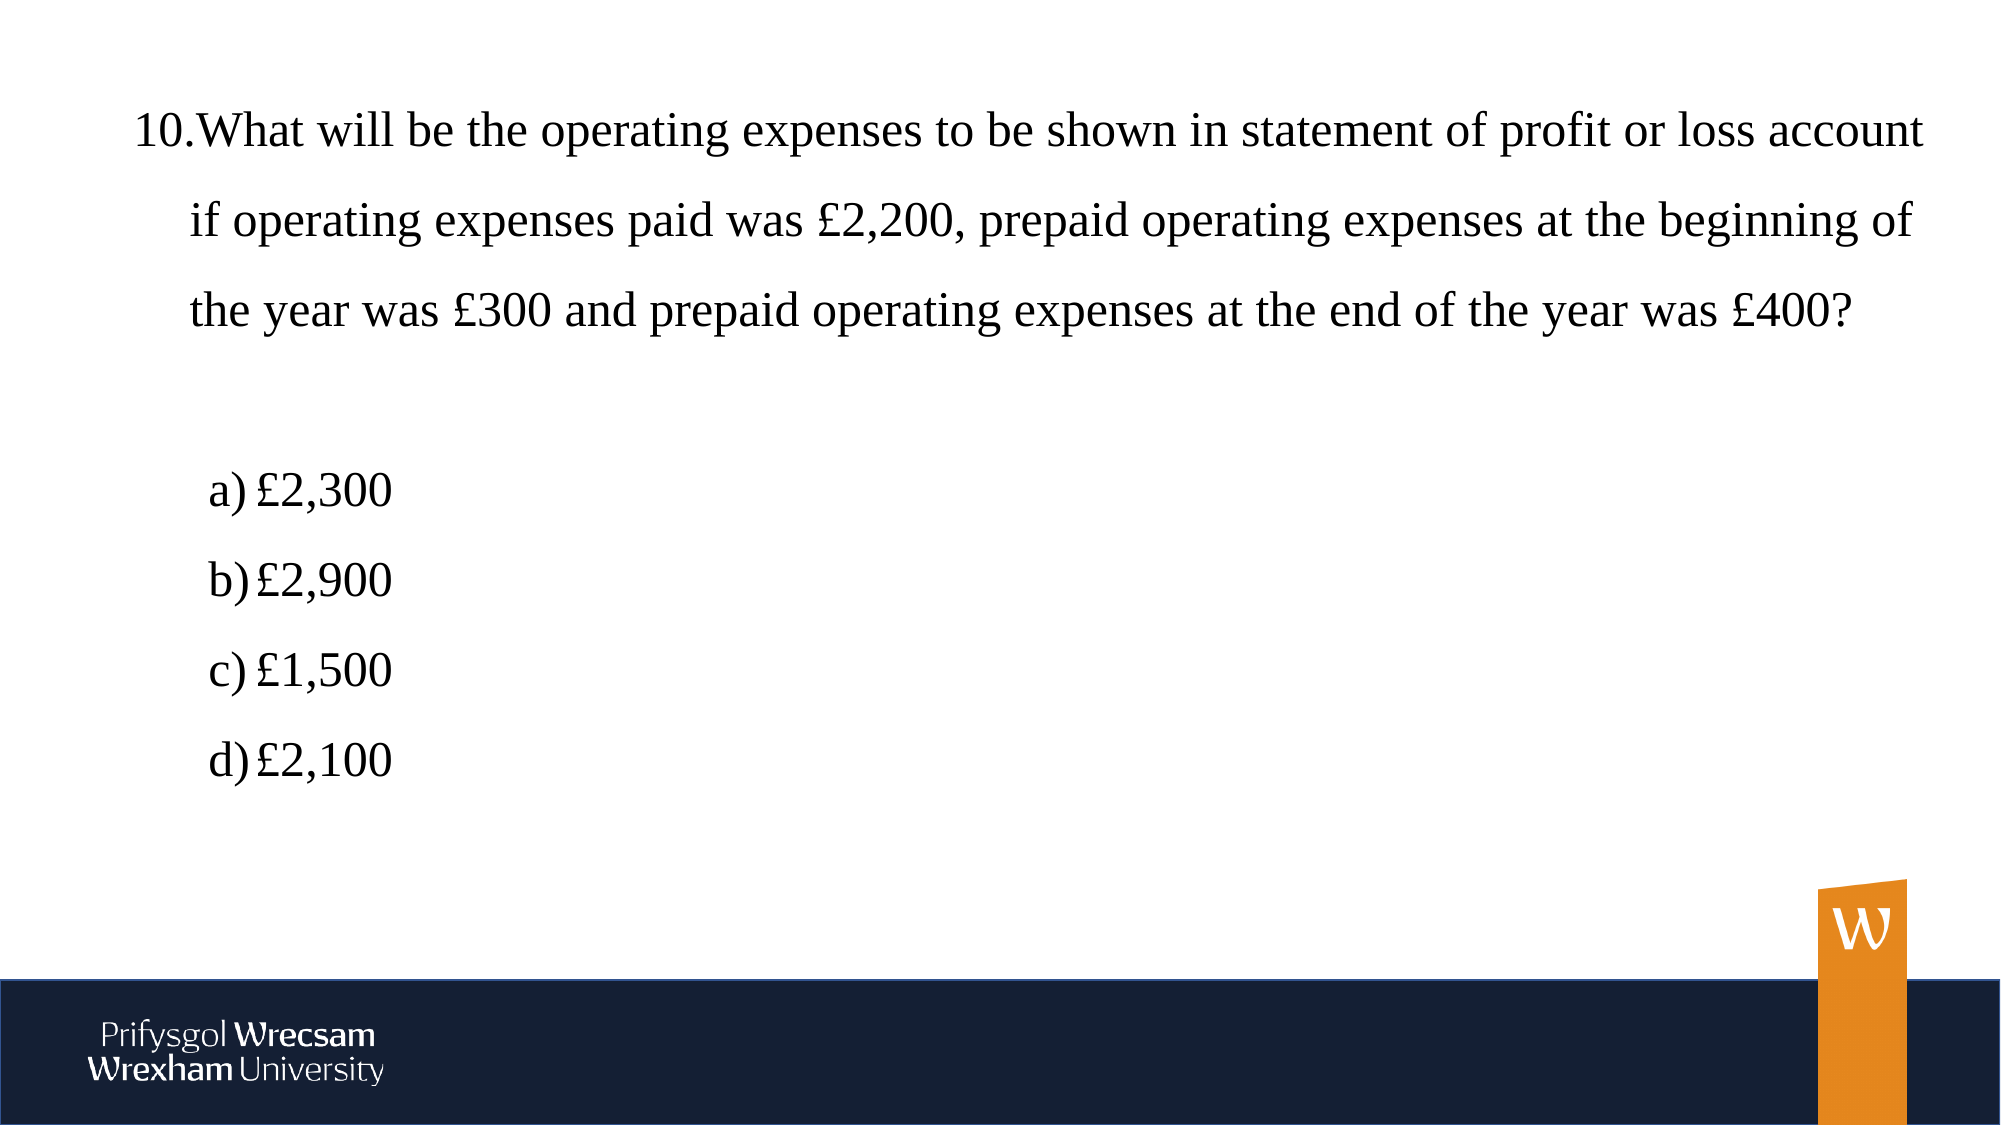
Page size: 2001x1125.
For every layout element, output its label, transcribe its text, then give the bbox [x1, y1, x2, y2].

text_box What will be the operating expenses to be shown in statement of profit or loss account if operating expenses paid was £2,200, prepaid operating expenses at the beginning of the year was £300 and prepaid operating expenses at the end of the year was £400? £2,300 £2,900 £1,500 £2,100 [118, 59, 1954, 931]
picture [1818, 931, 1907, 1125]
